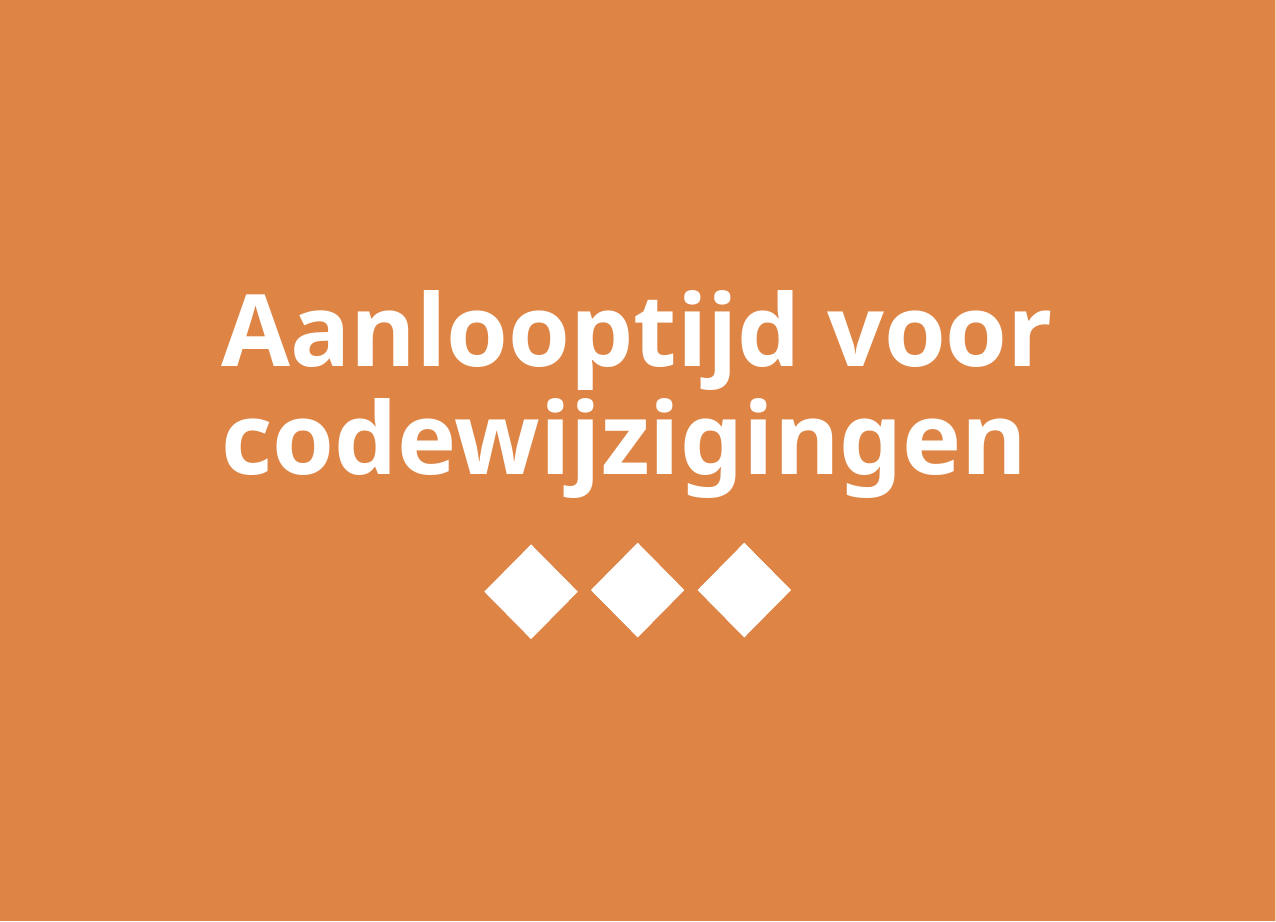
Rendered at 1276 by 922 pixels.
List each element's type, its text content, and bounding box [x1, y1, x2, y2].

title Aanlooptijd voor codewijzigingen [117, 257, 1158, 520]
